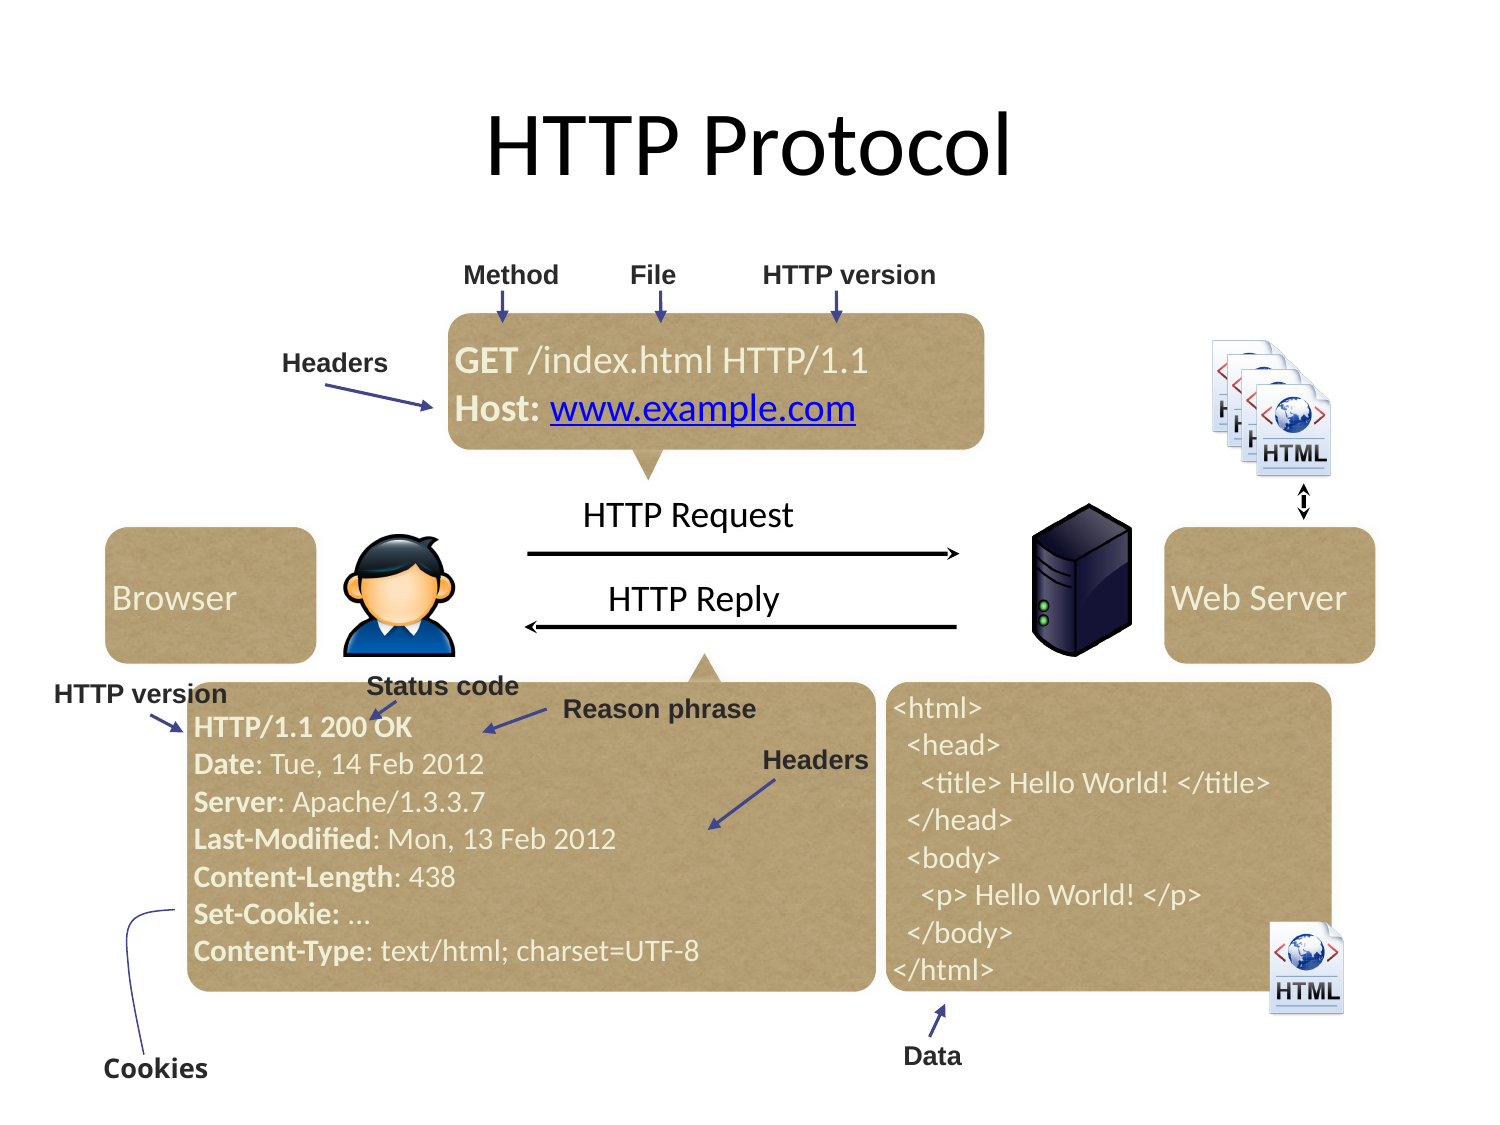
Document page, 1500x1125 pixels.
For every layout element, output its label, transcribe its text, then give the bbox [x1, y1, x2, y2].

picture [338, 534, 461, 653]
text_box File [630, 257, 677, 291]
text_box Browser [105, 527, 317, 664]
text_box [325, 384, 434, 412]
text_box Headers [281, 345, 389, 379]
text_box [187, 653, 877, 992]
picture [1199, 338, 1341, 480]
text_box <html> <head> <title> Hello World! </title> </head> <body> <p> Hello World! </p> </body> </html> [886, 682, 1332, 992]
picture [1256, 919, 1354, 1017]
text_box Cookies [103, 1051, 209, 1085]
text_box Data [903, 1037, 963, 1071]
text_box HTTP Reply [608, 573, 781, 619]
text_box Method [463, 257, 560, 291]
text_box [126, 909, 175, 1055]
text_box HTTP version [762, 257, 937, 291]
text_box [524, 620, 537, 634]
text_box [1297, 507, 1310, 520]
text_box HTTP version [53, 676, 182, 710]
text_box [947, 547, 960, 560]
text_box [447, 313, 985, 482]
text_box [1297, 487, 1310, 496]
text_box [150, 714, 182, 733]
text_box Web Server [1164, 527, 1376, 664]
picture [1032, 503, 1132, 657]
text_box [929, 1003, 946, 1037]
text_box HTTP Request [582, 490, 795, 536]
title HTTP Protocol [75, 45, 1425, 233]
